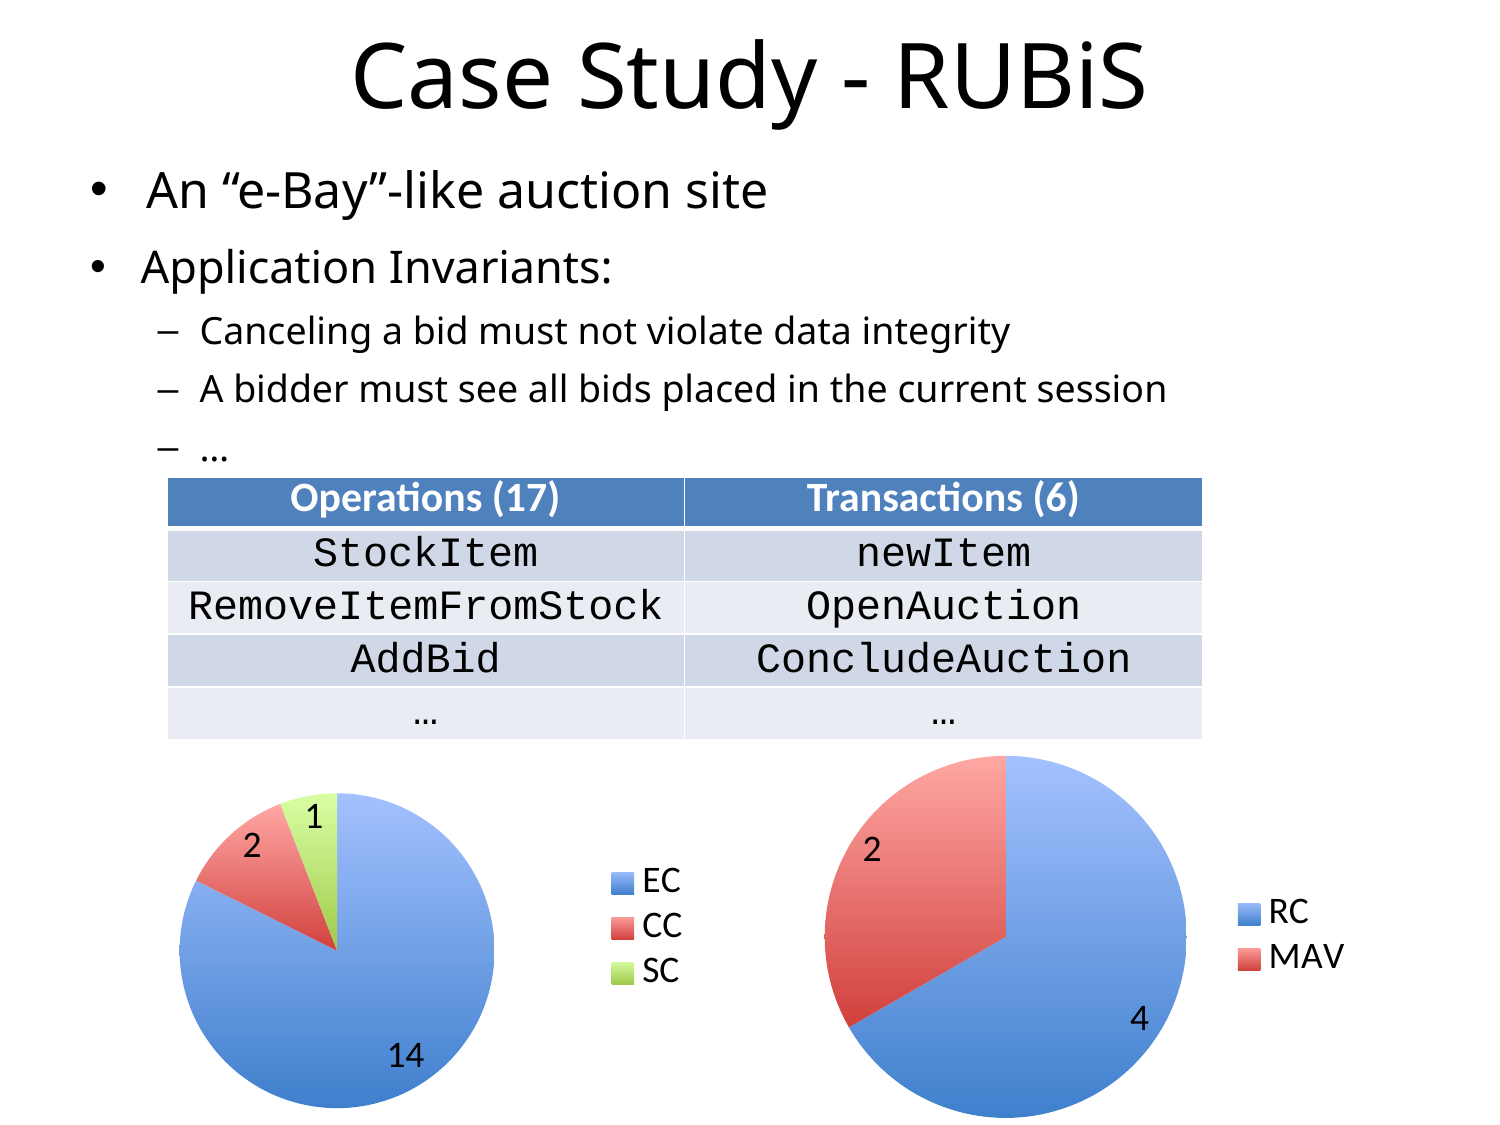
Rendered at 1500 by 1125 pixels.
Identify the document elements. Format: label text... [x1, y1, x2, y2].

table_cell RemoveItemFromStock [168, 582, 684, 633]
text_box Case Study - RUBiS [74, 3, 1425, 143]
table_cell AddBid [168, 635, 684, 686]
table_cell … [685, 688, 1202, 739]
table_cell OpenAuction [685, 582, 1202, 633]
table_cell ConcludeAuction [685, 635, 1202, 686]
text_box Application Invariants: Canceling a bid must not violate data integrity A bidder must see all bids placed in the current session … [74, 228, 1425, 483]
chart [74, 740, 708, 1116]
table_cell StockItem [168, 531, 684, 581]
table_header Operations (17) [168, 483, 684, 526]
table_cell … [168, 688, 684, 739]
table_header Transactions (6) [685, 483, 1202, 526]
table_cell newItem [685, 531, 1202, 581]
chart [785, 748, 1371, 1125]
list An “e-Bay”-like auction site [75, 147, 1425, 228]
